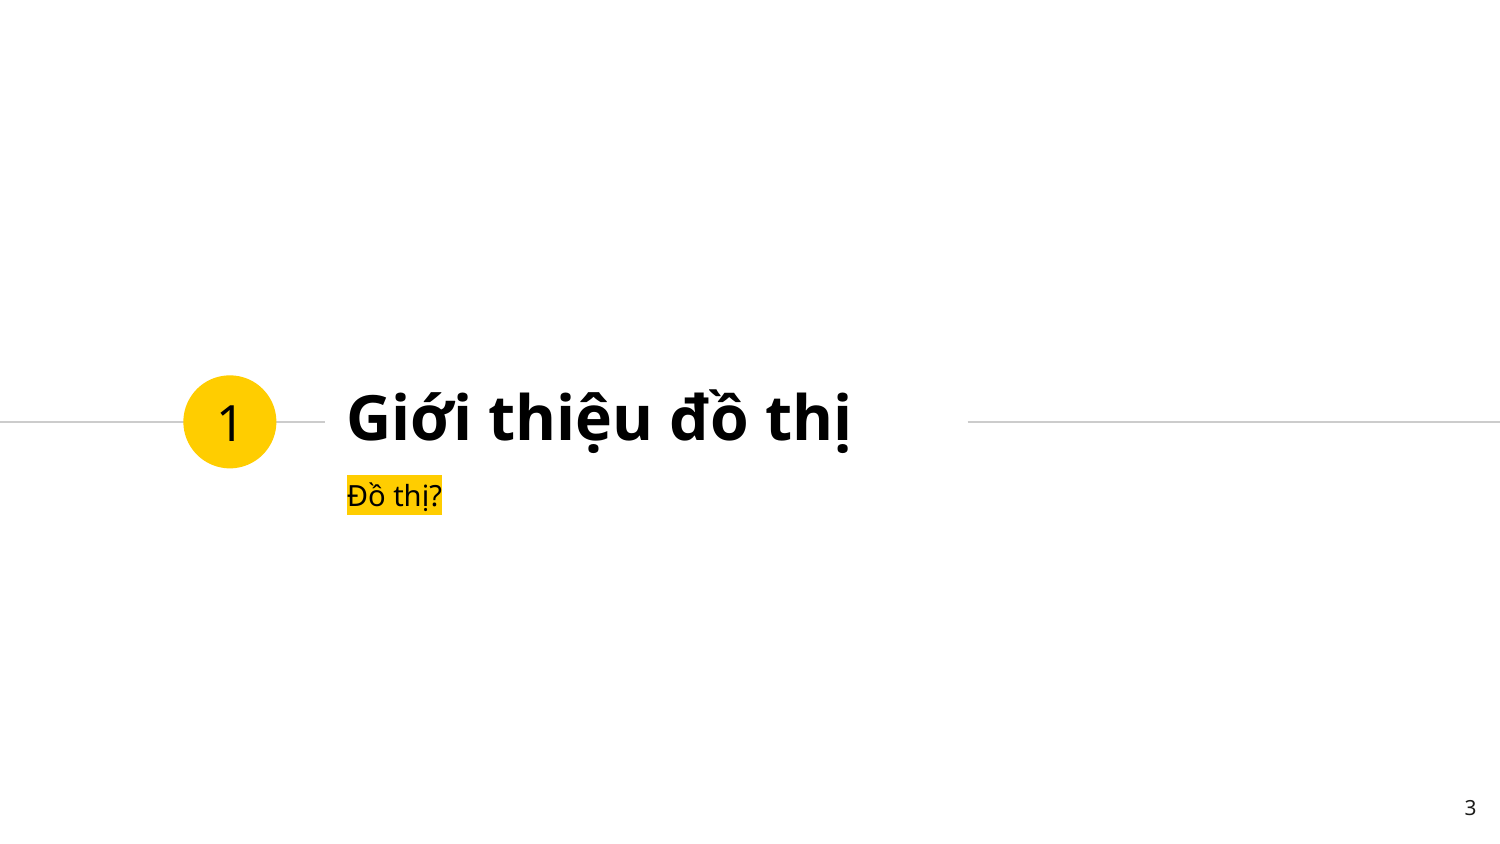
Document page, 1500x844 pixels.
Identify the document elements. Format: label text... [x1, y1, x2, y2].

title Giới thiệu đồ thị [331, 277, 954, 461]
subtitle Đồ thị? [331, 461, 1249, 591]
slide_number 3 [1401, 779, 1492, 844]
text_box 1 [186, 375, 276, 468]
